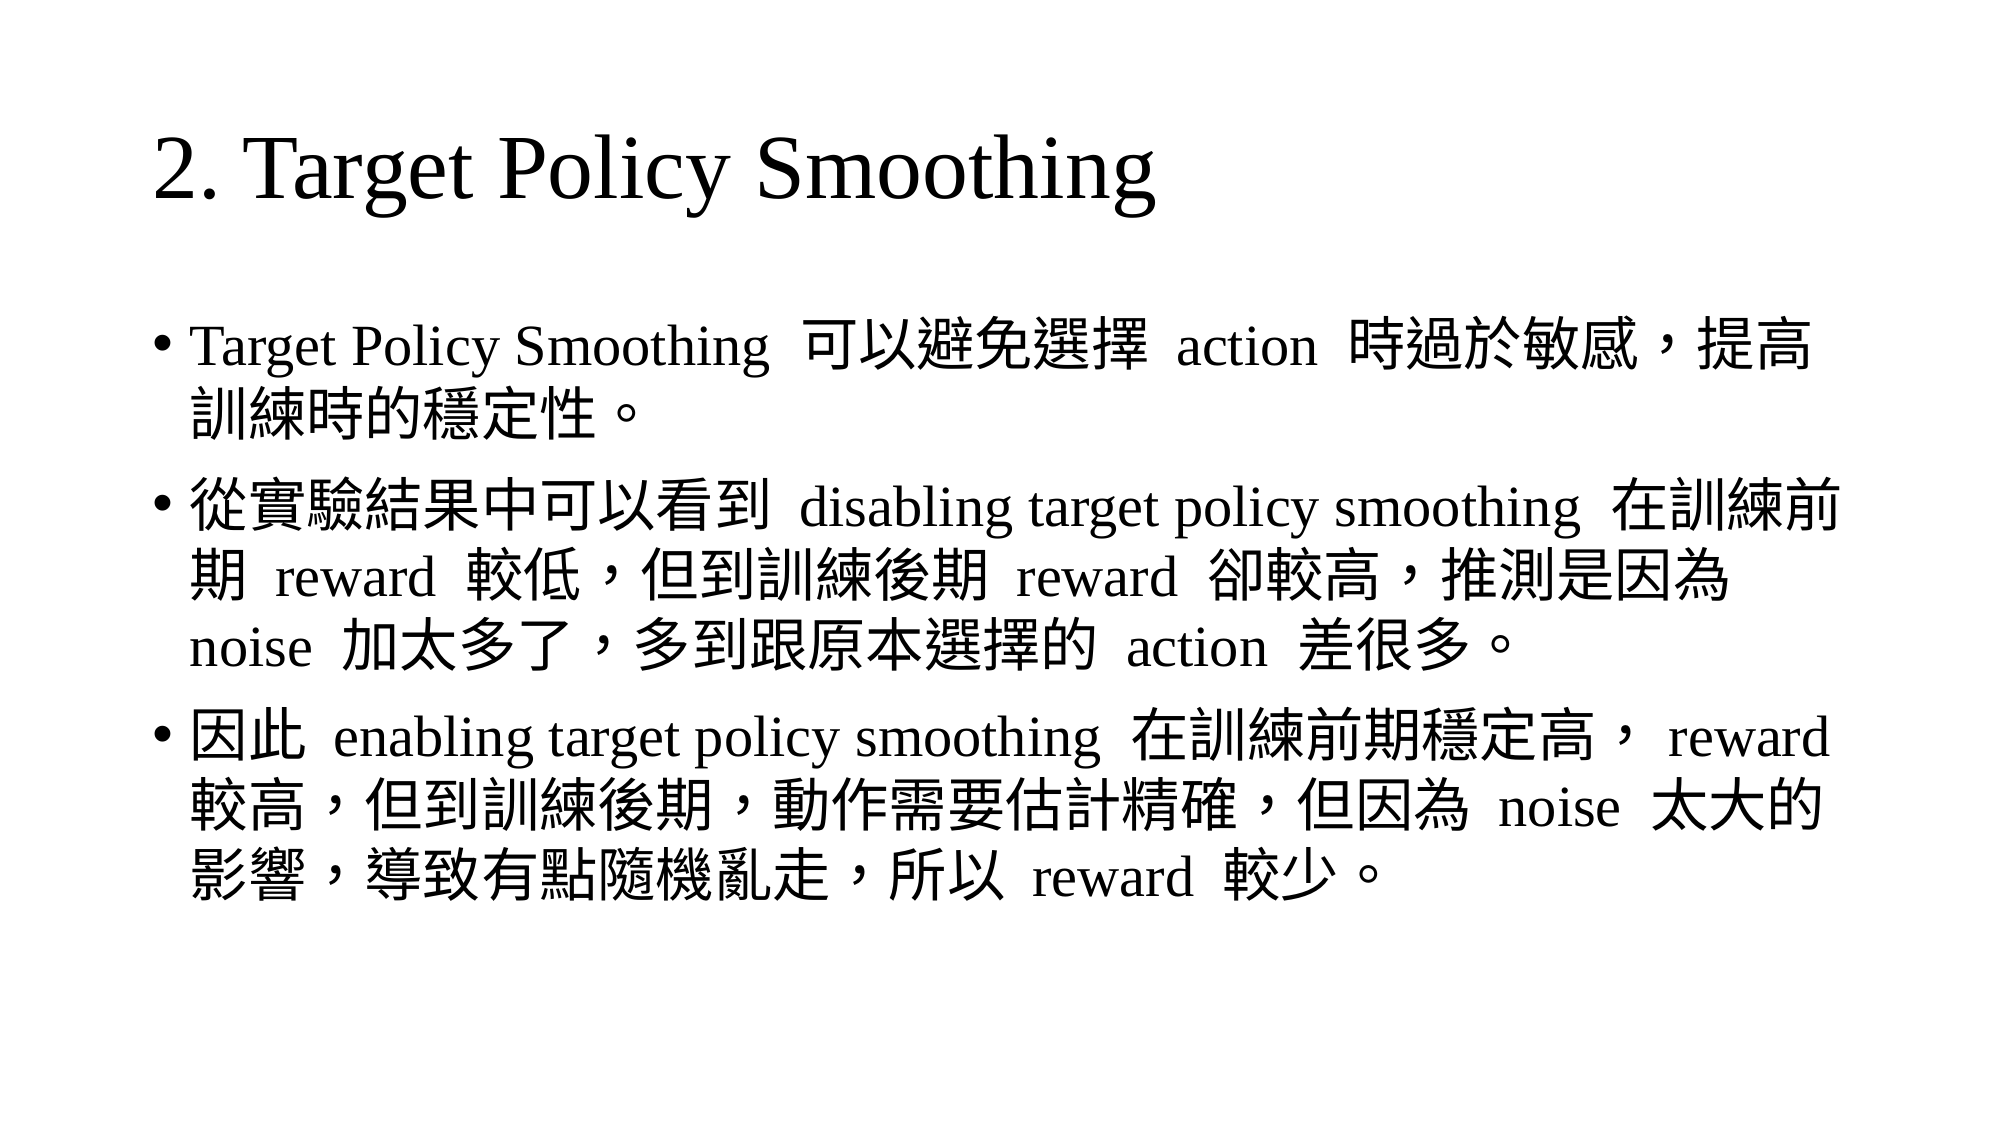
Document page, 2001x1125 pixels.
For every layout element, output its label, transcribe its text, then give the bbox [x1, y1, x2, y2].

list Target Policy Smoothing 可以避免選擇 action 時過於敏感，提高訓練時的穩定性。 從實驗結果中可以看到 disabling target policy smoothing 在訓練前期 reward 較低，但到訓練後期 reward 卻較高，推測是因為 noise 加太多了，多到跟原本選擇的 action 差很多。 因此 enabling target policy smoothing 在訓練前期穩定高，reward較高，但到訓練後期，動作需要估計精確，但因為 noise 太大的影響，導致有點隨機亂走，所以 reward 較少。 [137, 299, 1863, 1014]
title 2. Target Policy Smoothing [137, 59, 1863, 278]
